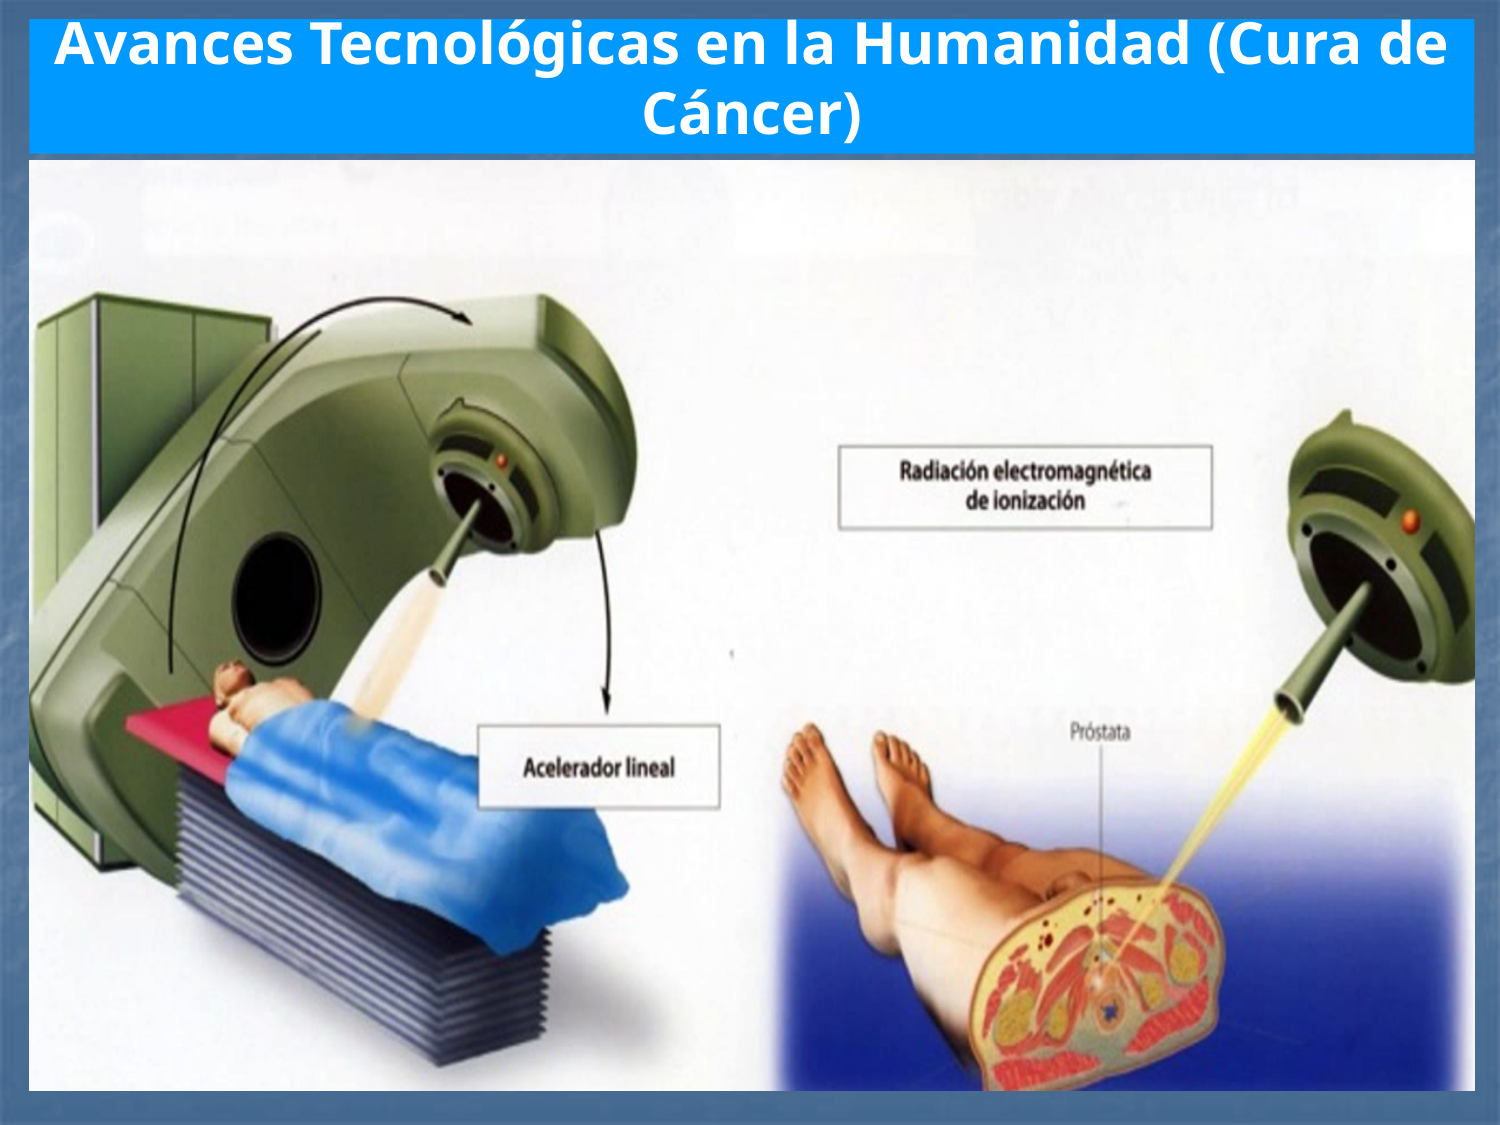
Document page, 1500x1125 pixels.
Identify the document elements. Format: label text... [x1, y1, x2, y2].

text_box Avances Tecnológicas en la Humanidad (Cura de Cáncer) [29, 19, 1475, 154]
picture [29, 160, 1475, 1091]
